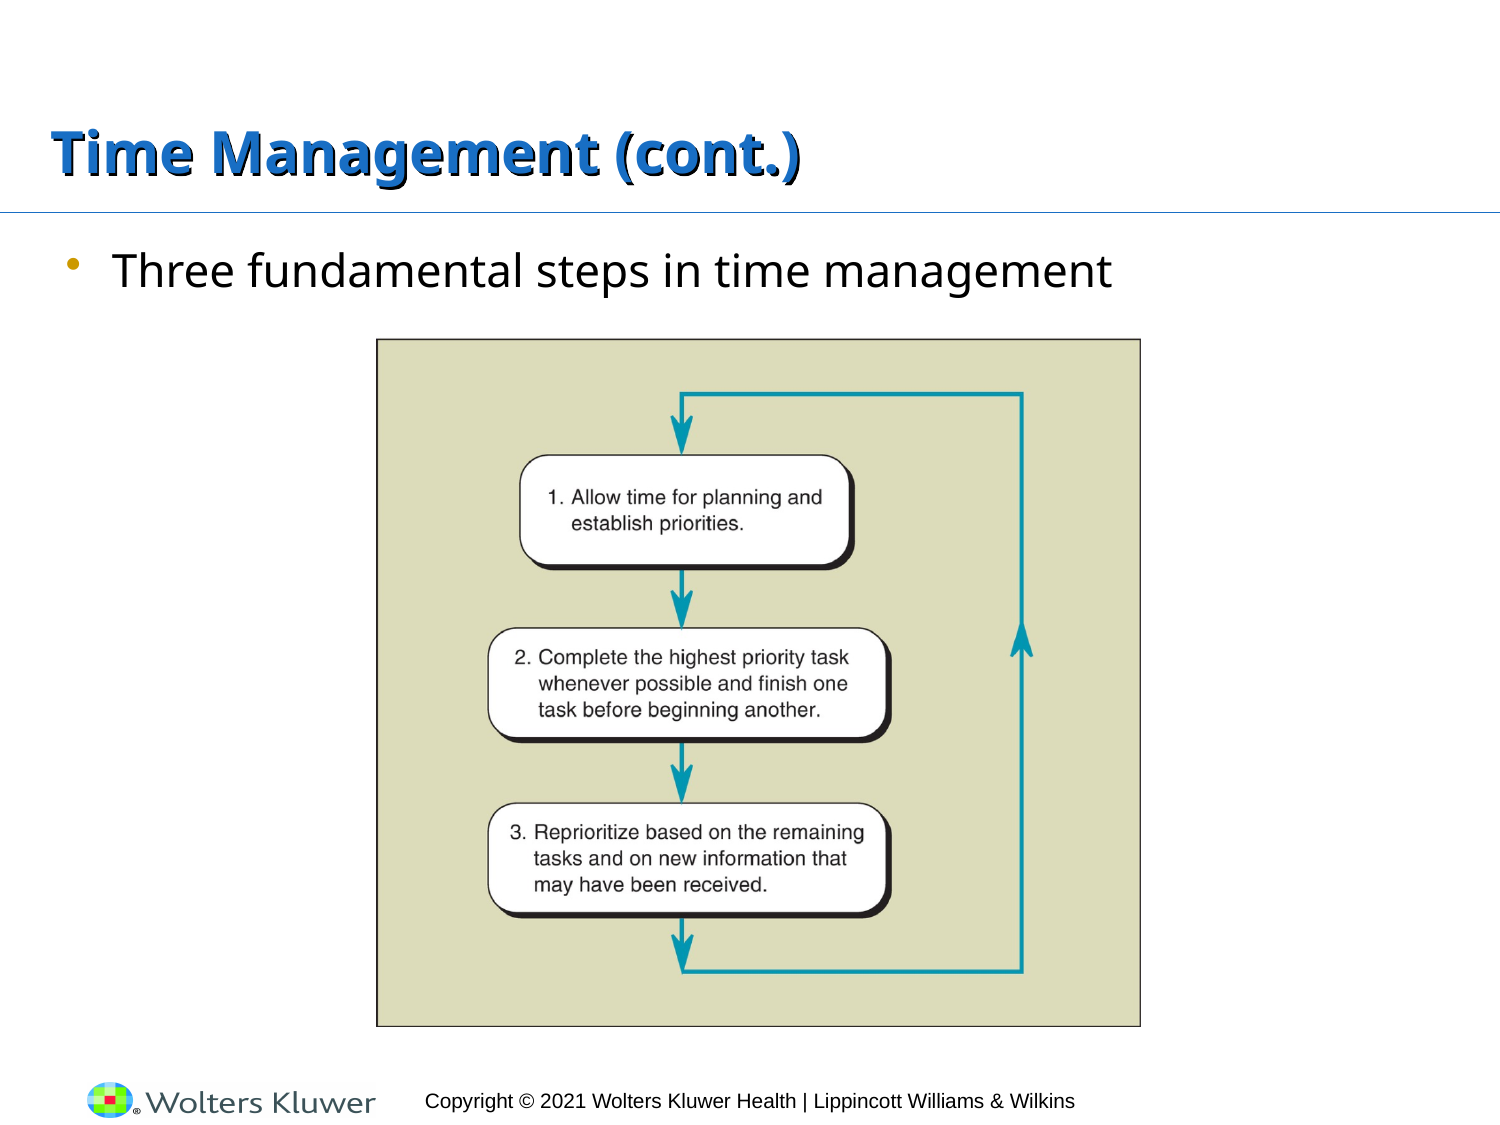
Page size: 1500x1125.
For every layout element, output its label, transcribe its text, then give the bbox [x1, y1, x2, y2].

title Time Management (cont.) [50, 121, 1468, 187]
list Three fundamental steps in time management [50, 239, 1469, 1080]
picture [87, 1082, 376, 1118]
picture [376, 335, 1141, 1027]
